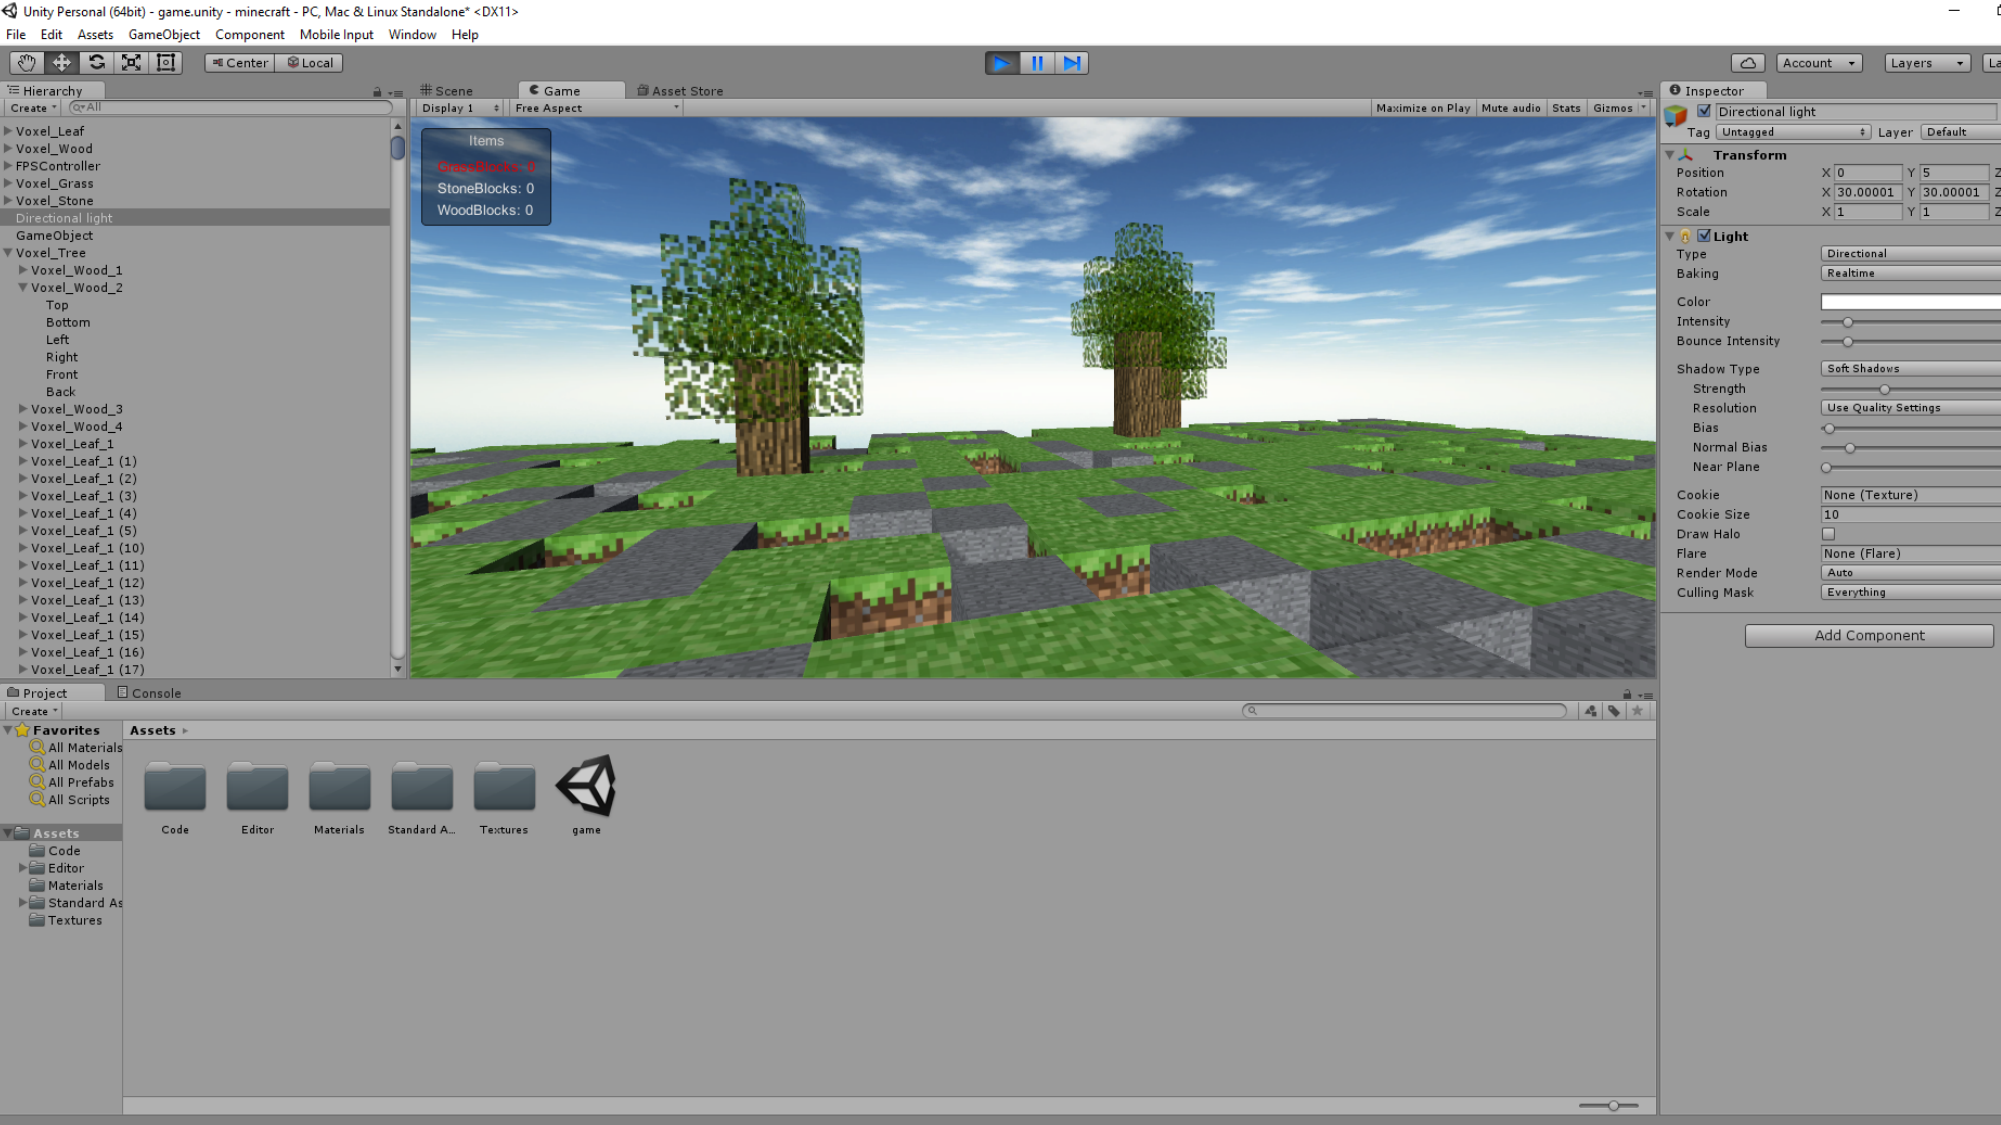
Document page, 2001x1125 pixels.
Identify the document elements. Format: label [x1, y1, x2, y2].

list [0, 0, 2000, 1125]
